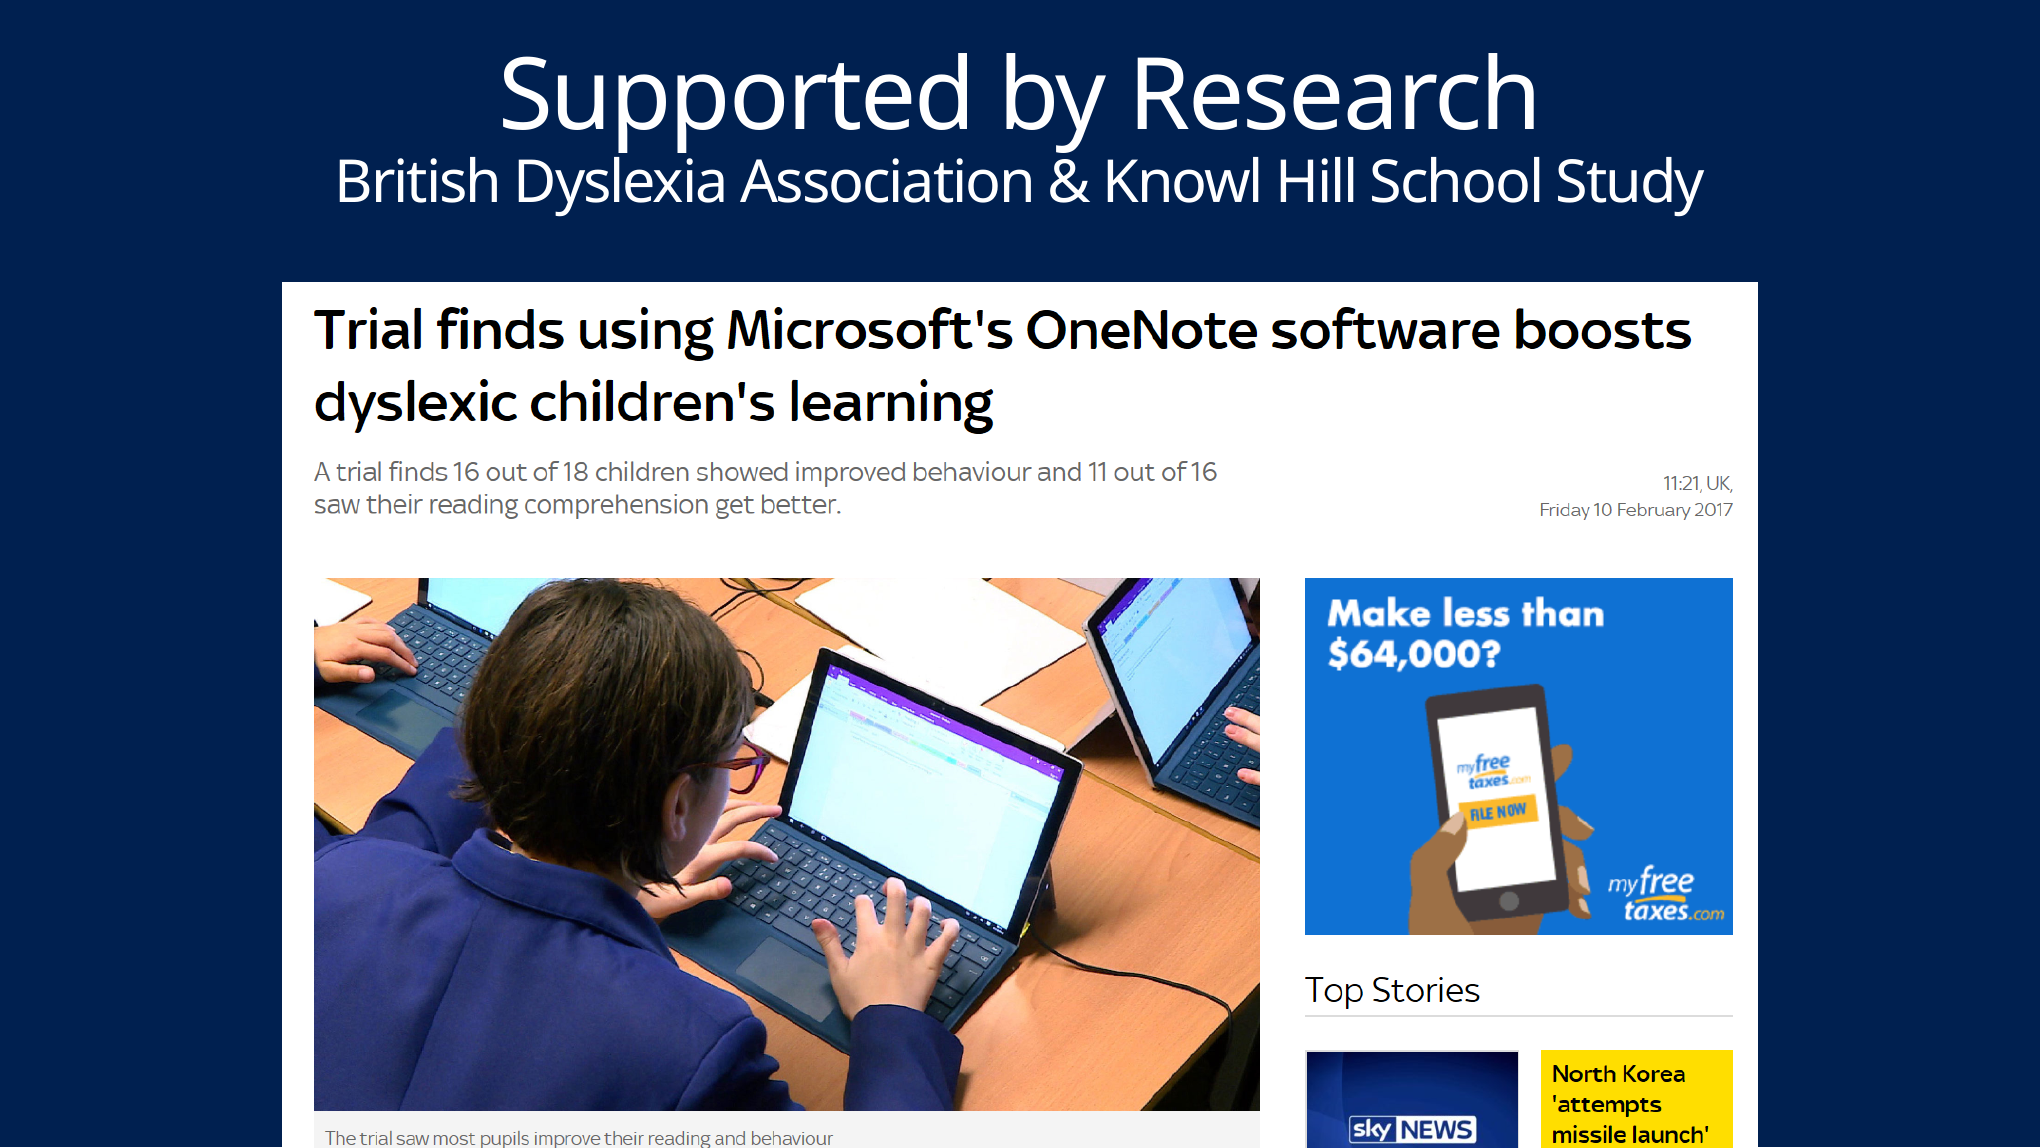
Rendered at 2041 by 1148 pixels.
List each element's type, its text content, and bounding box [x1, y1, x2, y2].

title Supported by Research British Dyslexia Association & Knowl Hill School Study [140, 27, 1900, 250]
picture [282, 282, 1758, 1148]
